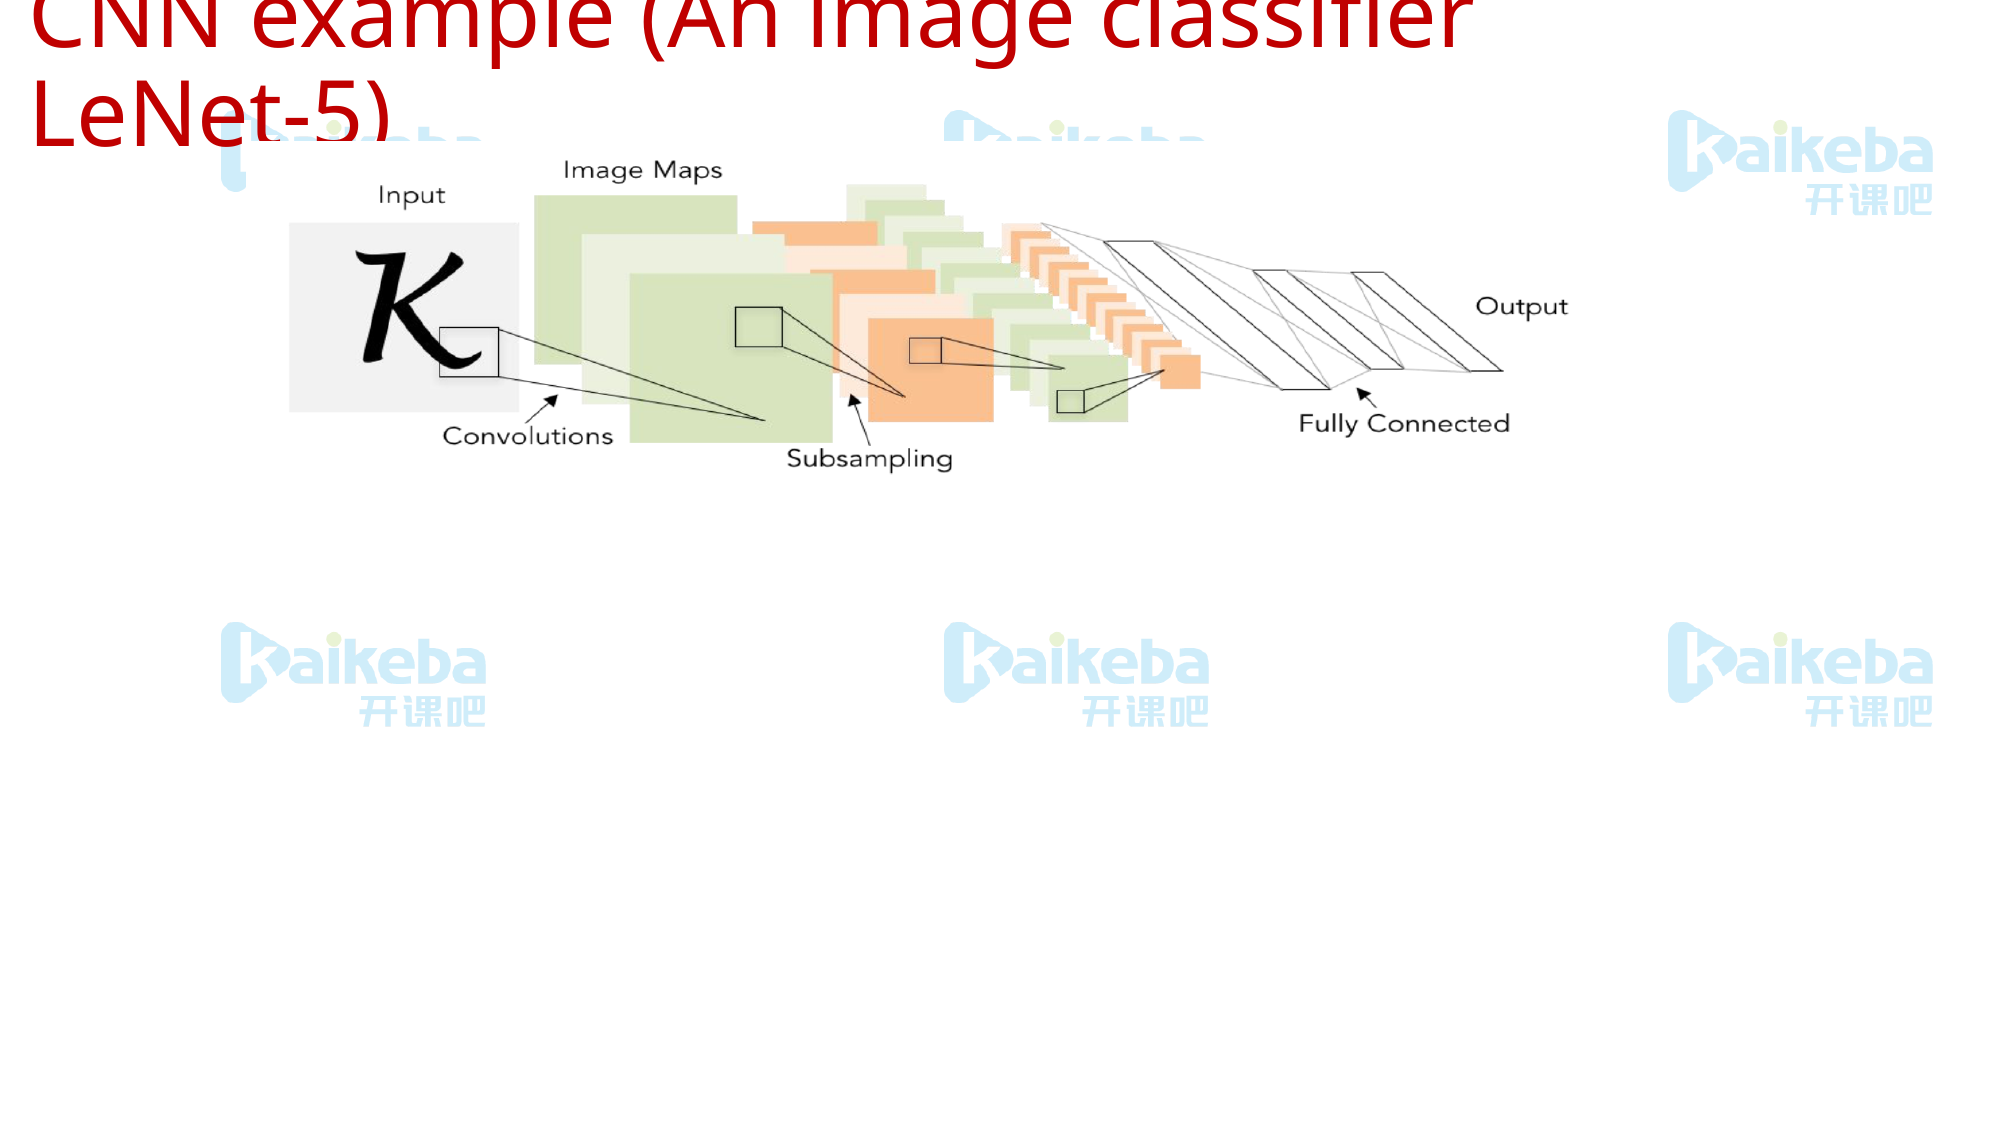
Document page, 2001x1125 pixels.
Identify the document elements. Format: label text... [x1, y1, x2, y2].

picture [245, 141, 1615, 482]
title CNN example (An image classifier LeNet-5) [20, 0, 1747, 177]
